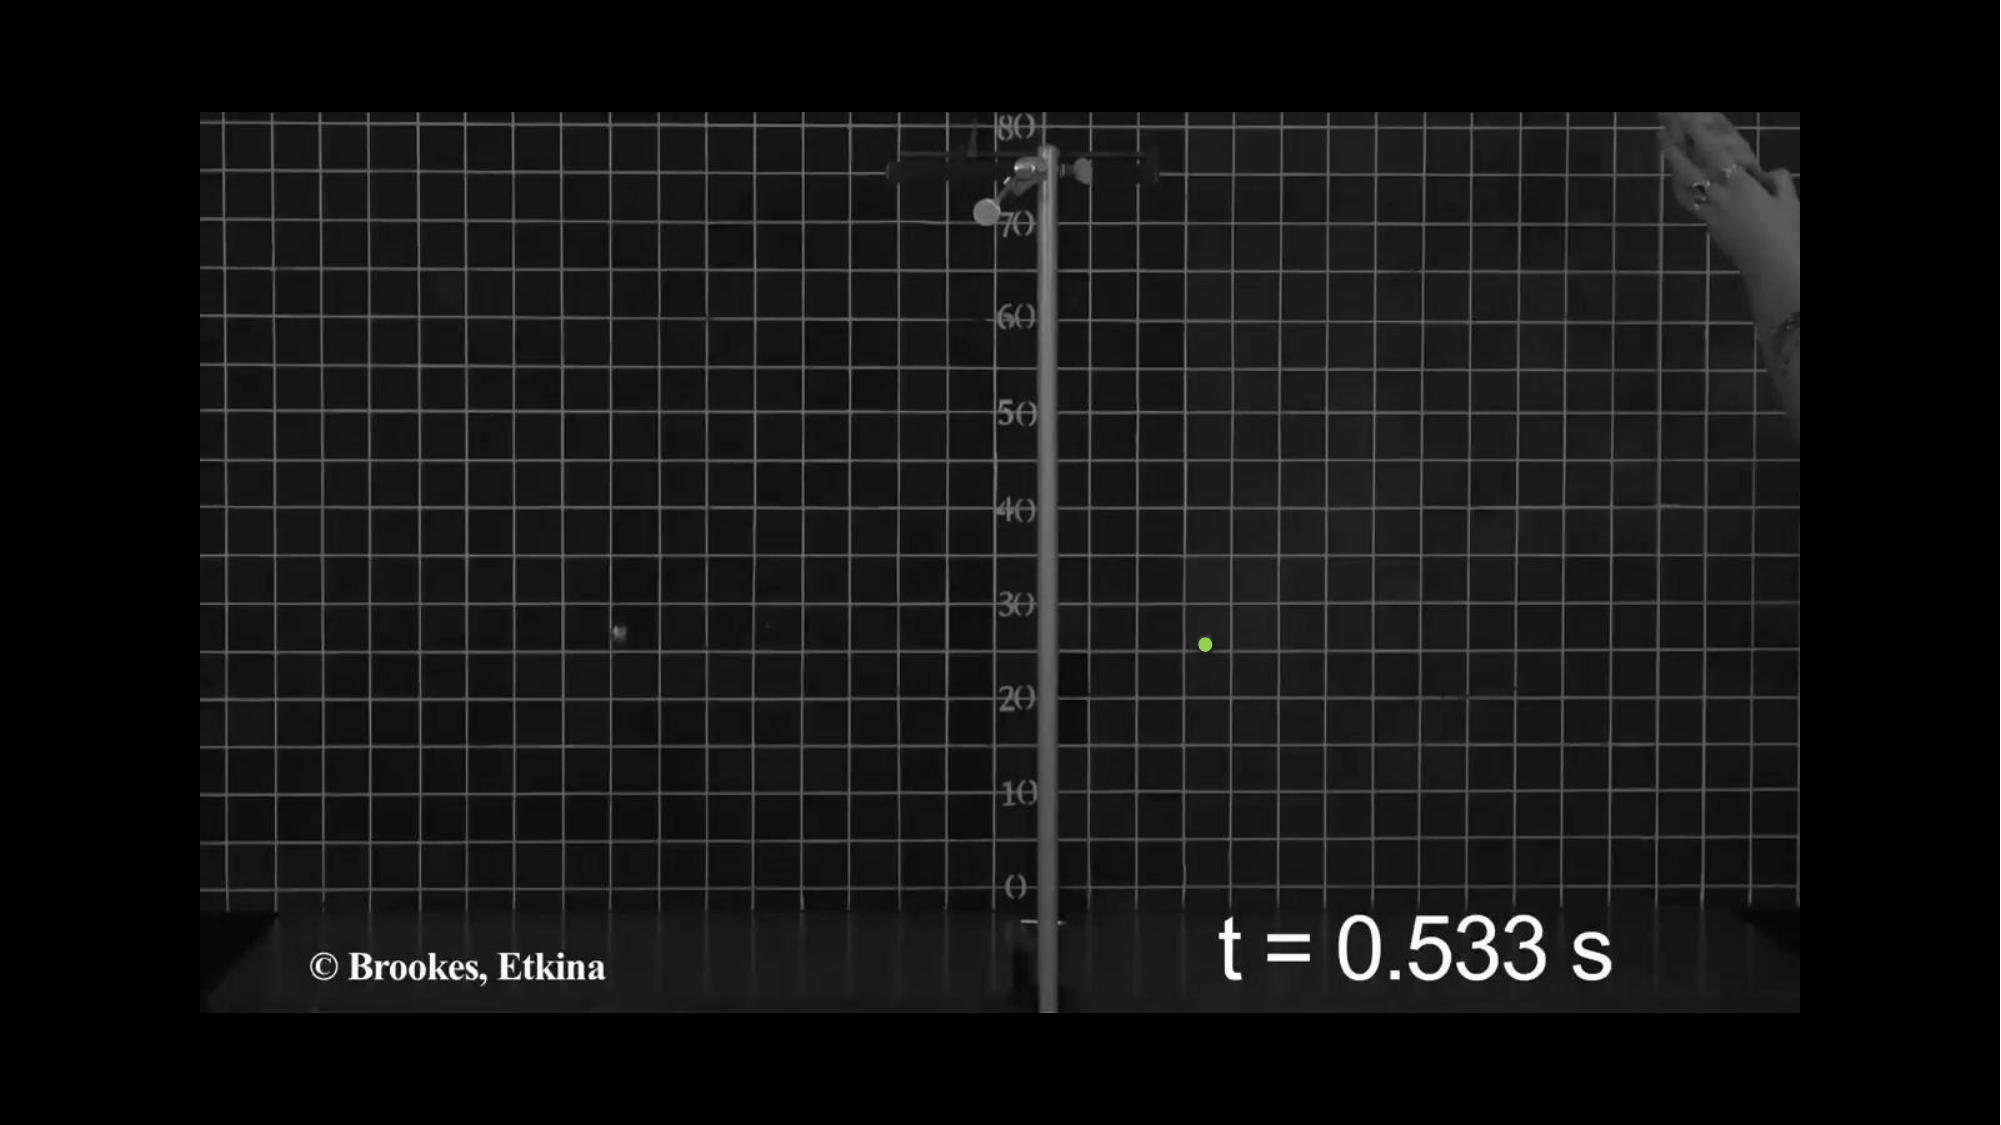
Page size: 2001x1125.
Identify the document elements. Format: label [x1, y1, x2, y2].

picture [199, 112, 1800, 1013]
